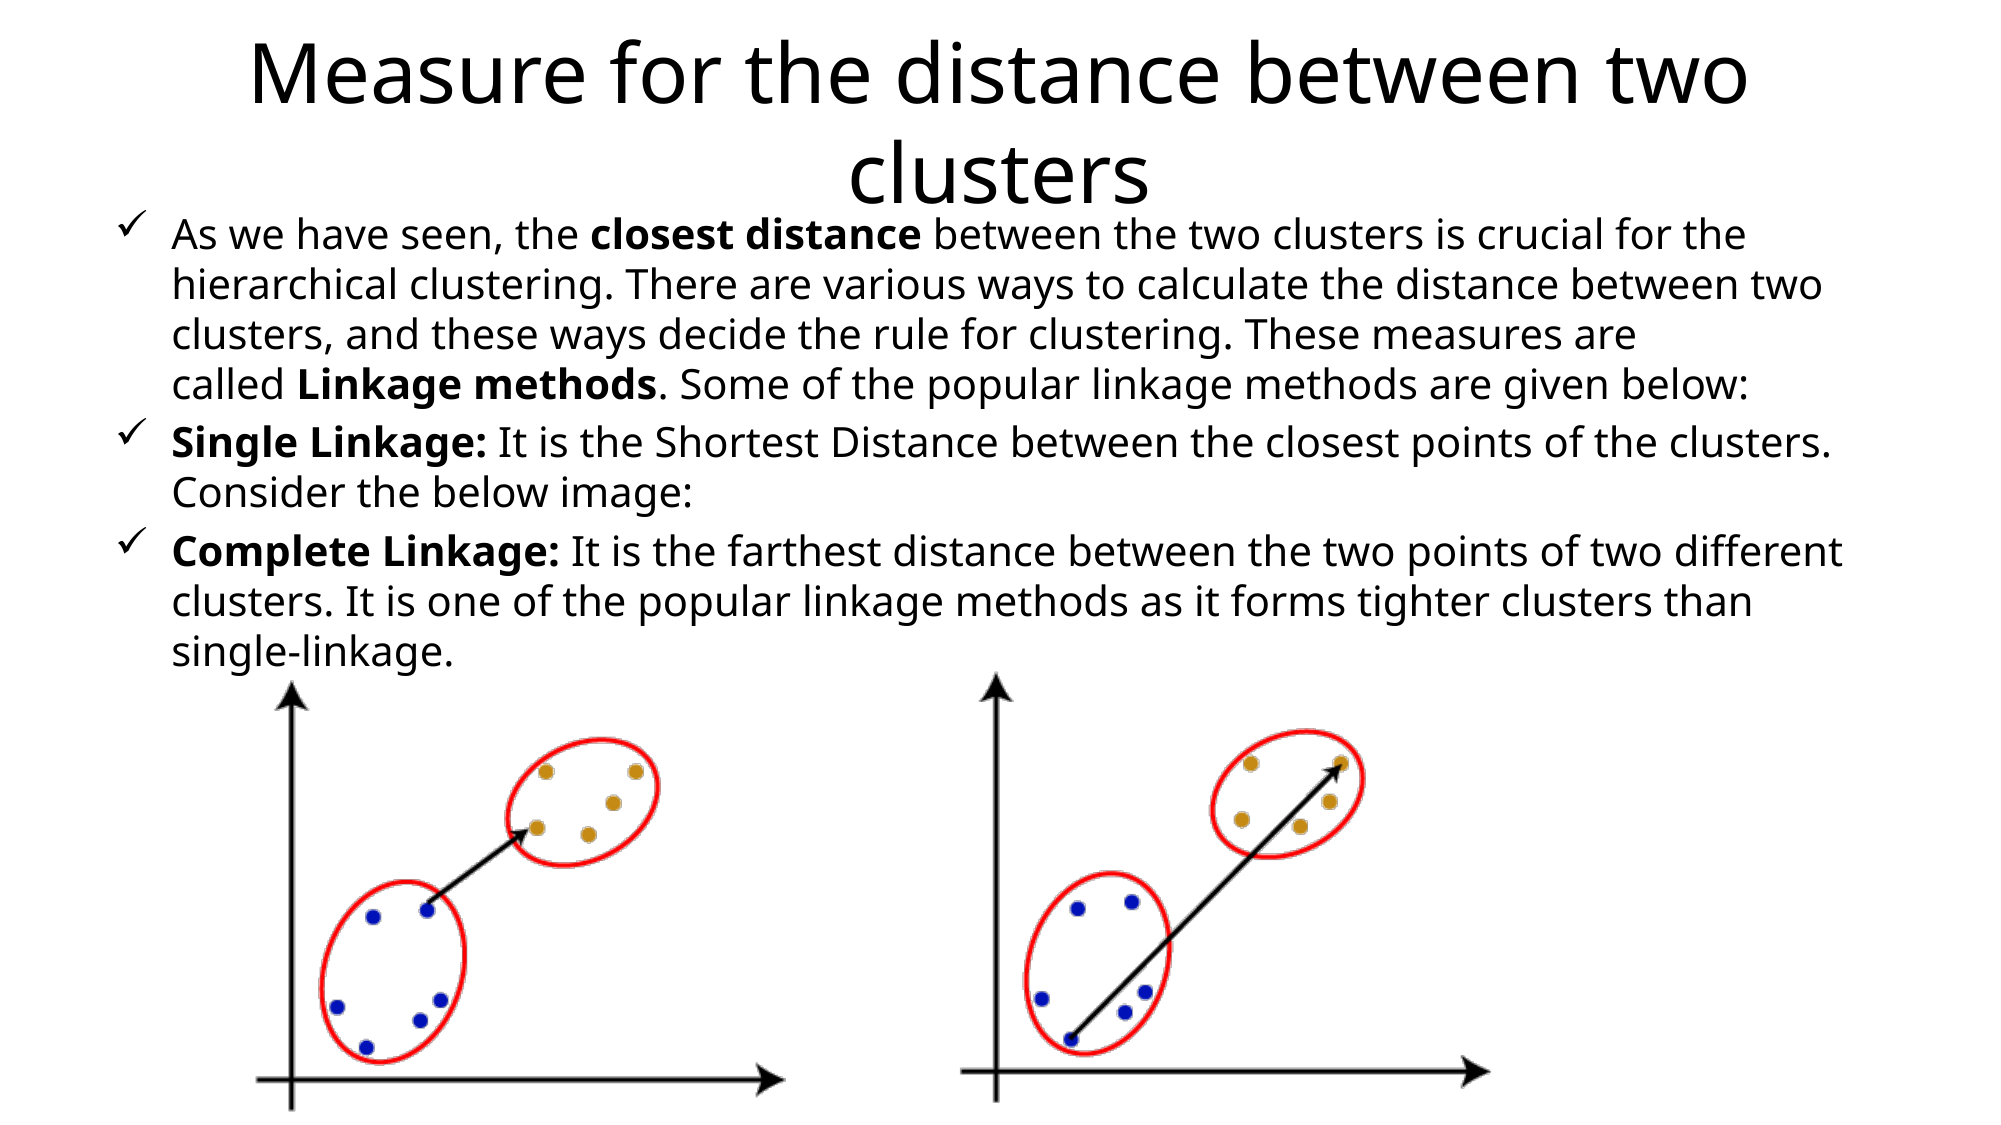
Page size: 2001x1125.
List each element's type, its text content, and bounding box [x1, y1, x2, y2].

title Measure for the distance between two clusters [99, 12, 1900, 200]
picture [224, 644, 851, 1125]
list As we have seen, the closest distance between the two clusters is crucial for the hierarchical clustering. There are various ways to calculate the distance between two clusters, and these ways decide the rule for clustering. These measures are called Linkage methods. Some of the popular linkage methods are given below: Single Linkage: It is the Shortest Distance between the closest points of the clusters. Consider the below image: Complete Linkage: It is the farthest distance between the two points of two different clusters. It is one of the popular linkage methods as it forms tighter clusters than single-linkage. [99, 200, 1900, 943]
picture [912, 630, 1538, 1124]
